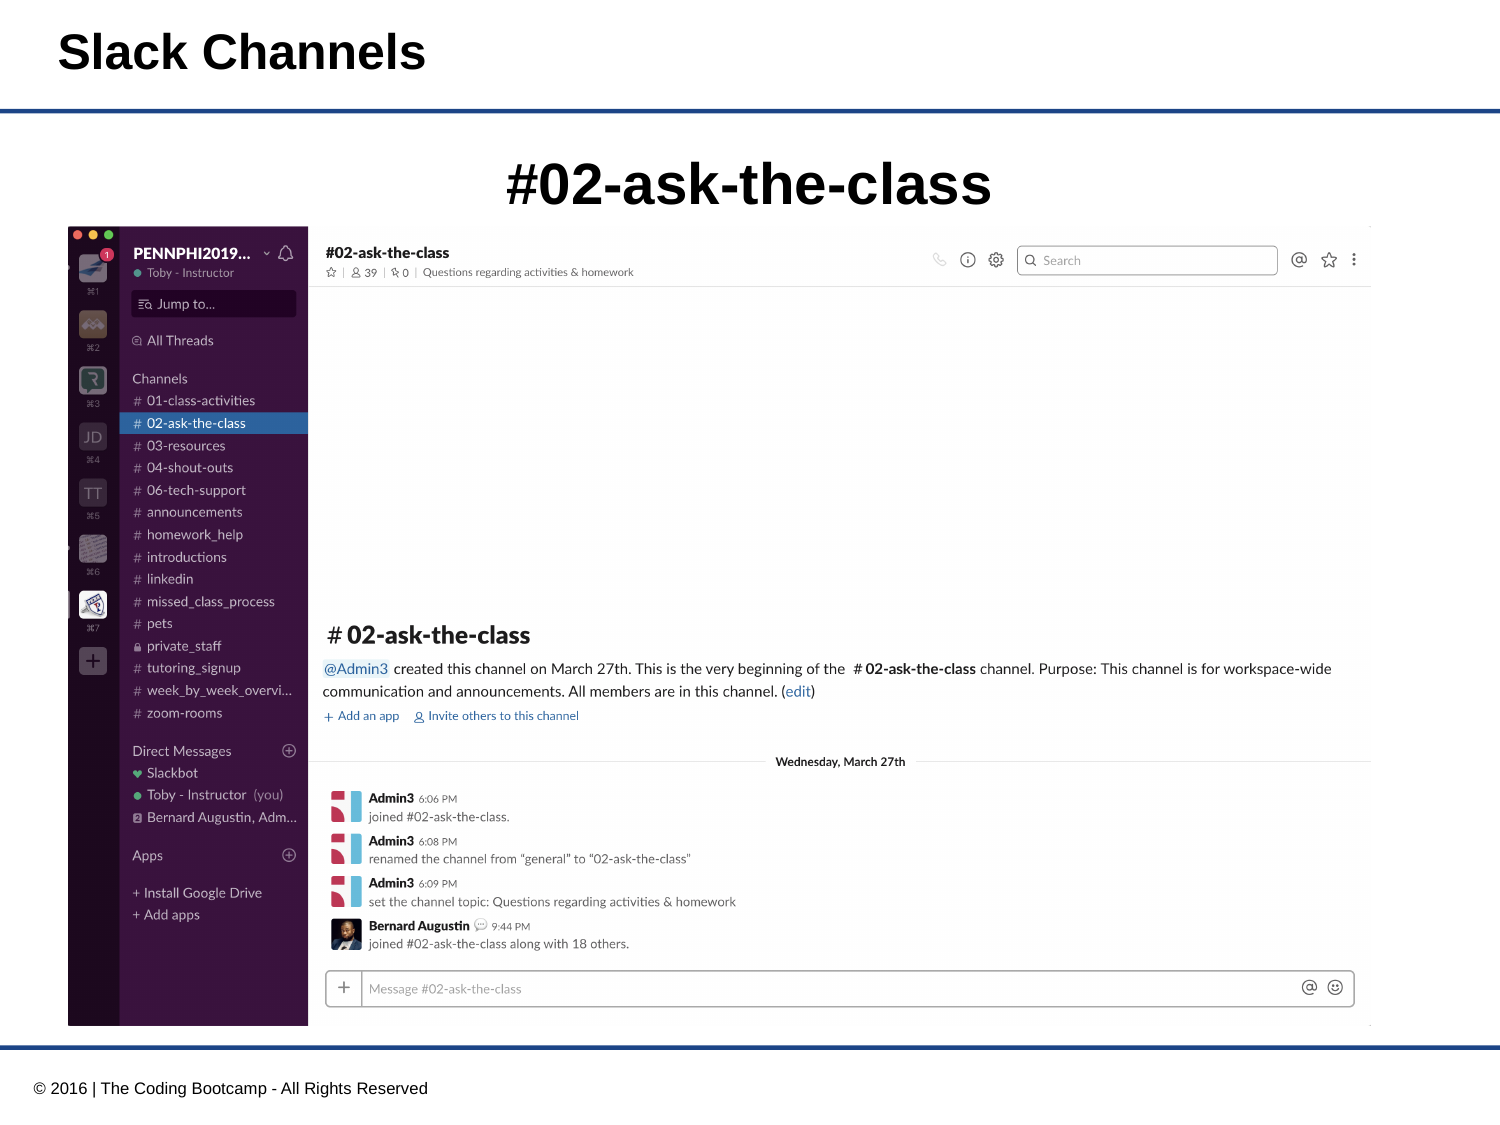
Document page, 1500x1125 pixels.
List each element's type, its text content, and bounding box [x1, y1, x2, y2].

picture [68, 226, 1371, 1026]
title Slack Channels [49, 0, 1426, 108]
text_box #02-ask-the-class [13, 147, 1487, 225]
